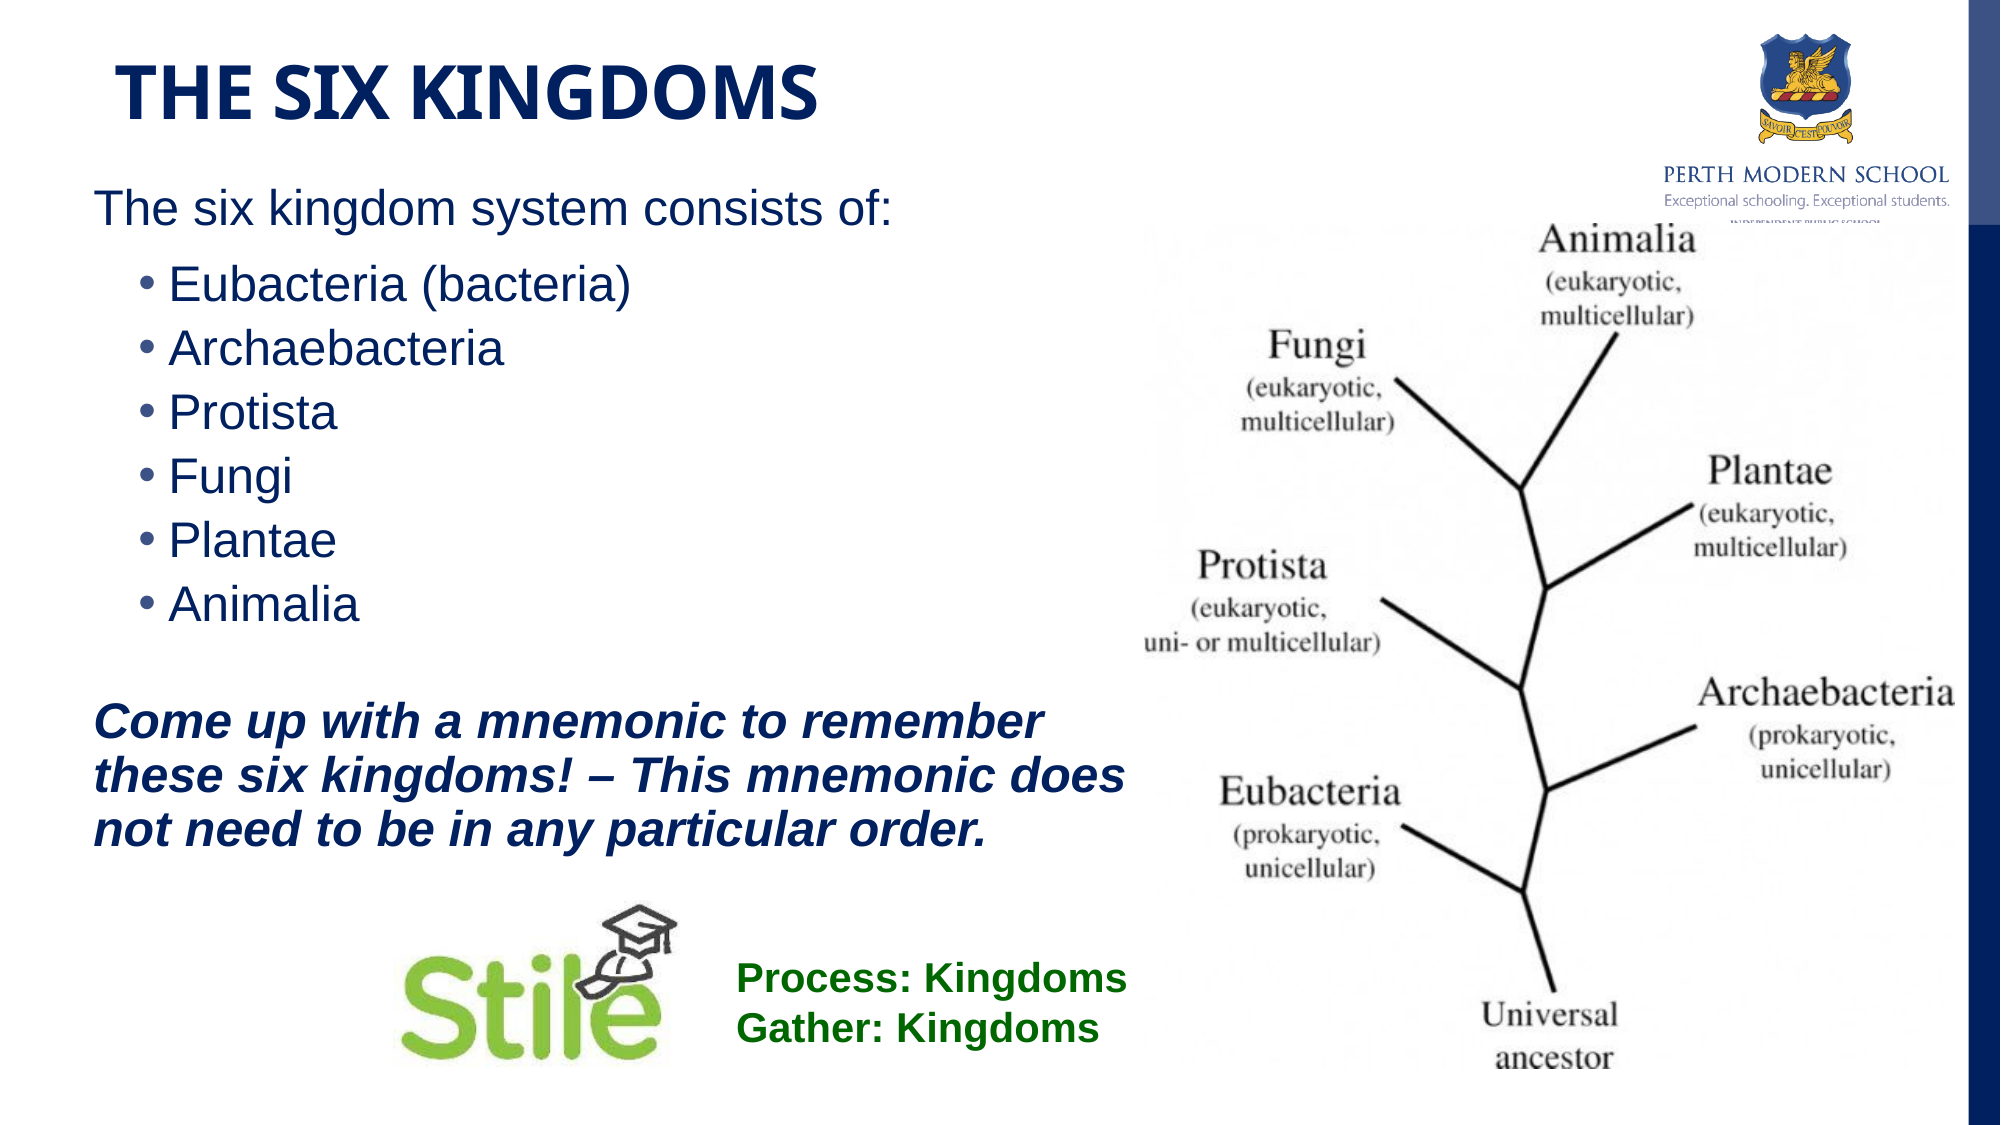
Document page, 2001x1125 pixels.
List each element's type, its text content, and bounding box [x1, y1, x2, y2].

picture [392, 899, 683, 1070]
list The six kingdom system consists of: Eubacteria (bacteria) Archaebacteria Protista Fungi Plantae Animalia Come up with a mnemonic to remember these six kingdoms! – This mnemonic does not need to be in any particular order. [78, 174, 1145, 892]
title The six kingdoms [99, 25, 1367, 142]
picture [1144, 22, 1962, 1070]
text_box Process: Kingdoms Gather: Kingdoms [721, 943, 1143, 1059]
